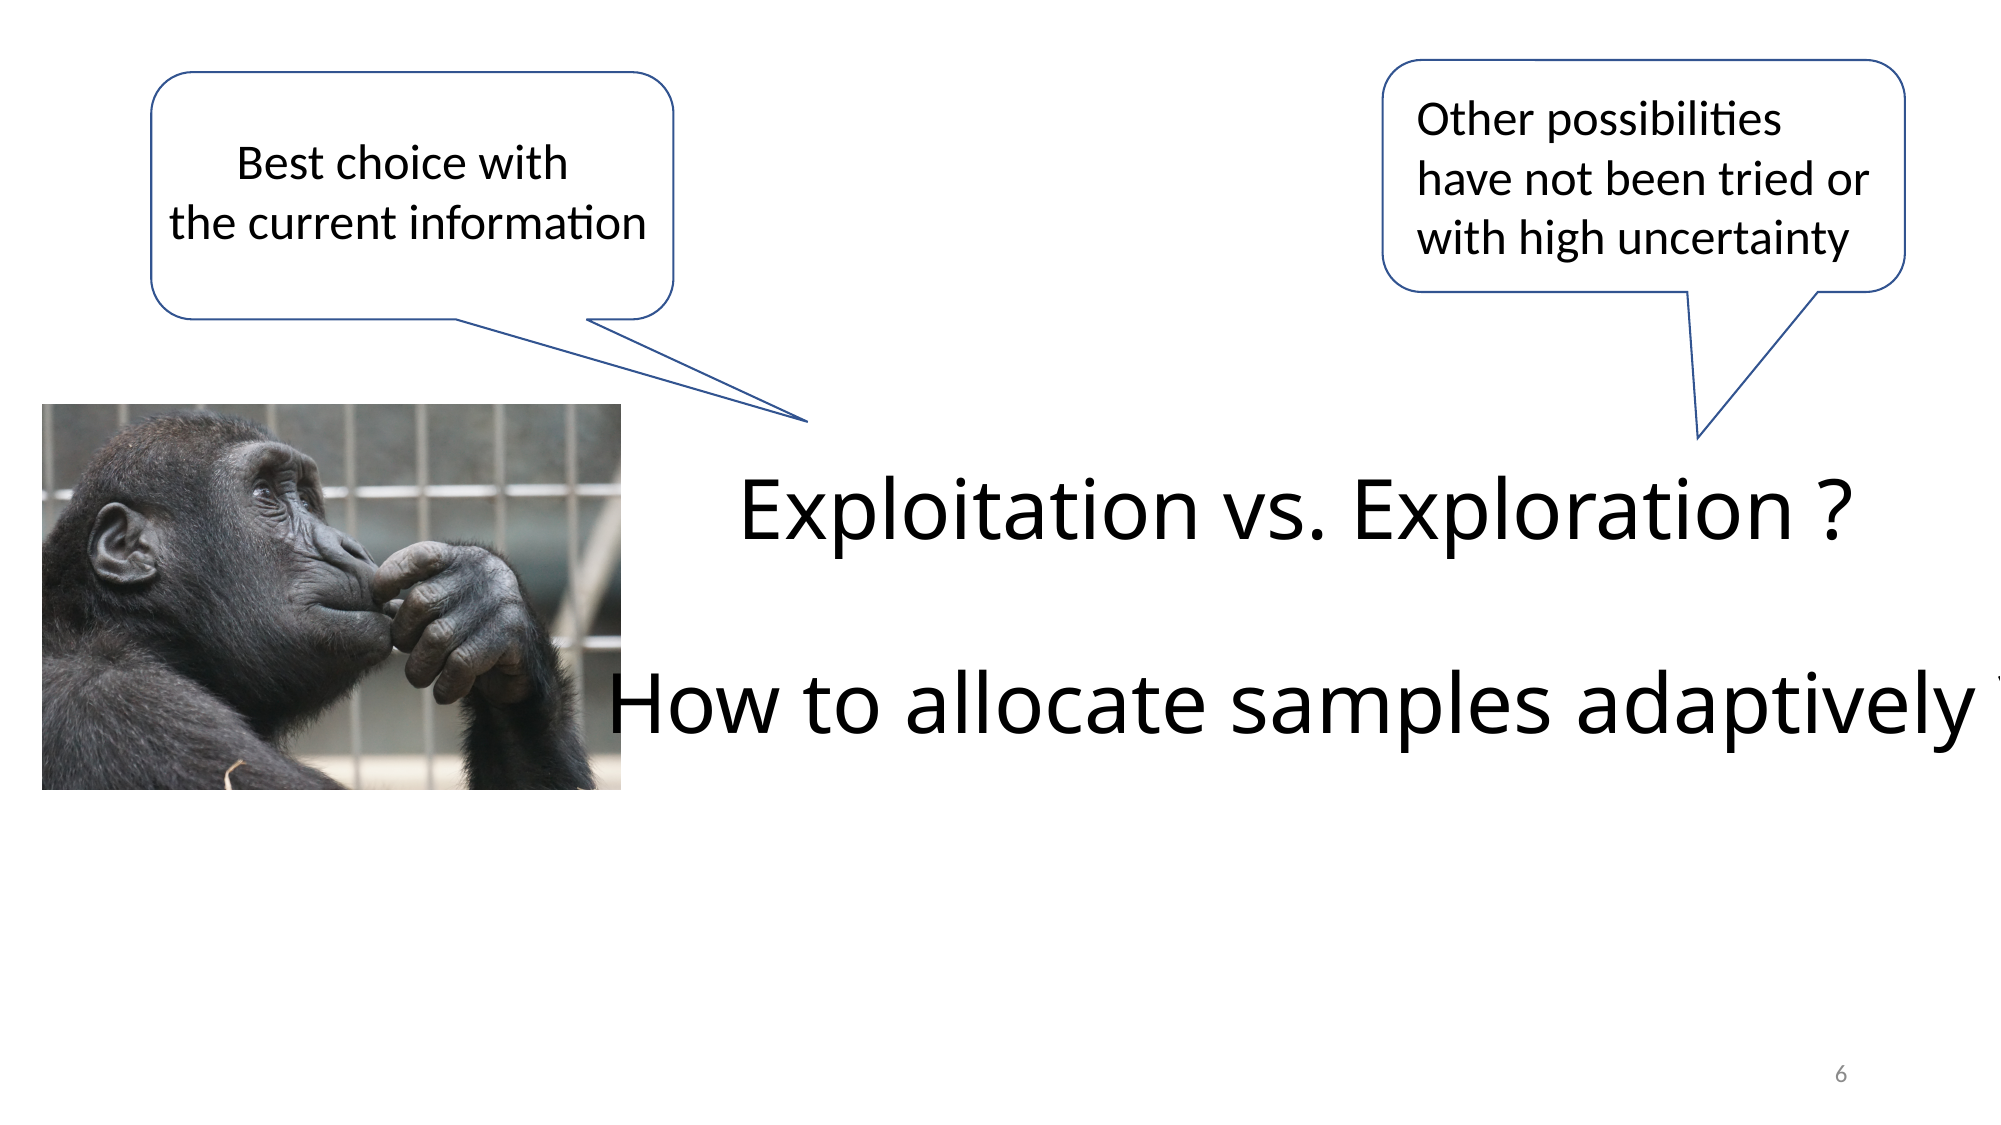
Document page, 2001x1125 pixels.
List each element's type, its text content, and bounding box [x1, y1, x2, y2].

text_box [1381, 58, 1906, 441]
text_box [150, 71, 809, 423]
text_box Other possibilities have not been tried or with high uncertainty [1401, 77, 1886, 273]
slide_number 6 [1412, 1042, 1863, 1103]
text_box How to allocate samples adaptively ? [457, 597, 2000, 816]
text_box Best choice with the current information [153, 122, 663, 257]
title Exploitation vs. Exploration ? [621, 404, 2000, 597]
picture [42, 404, 621, 790]
